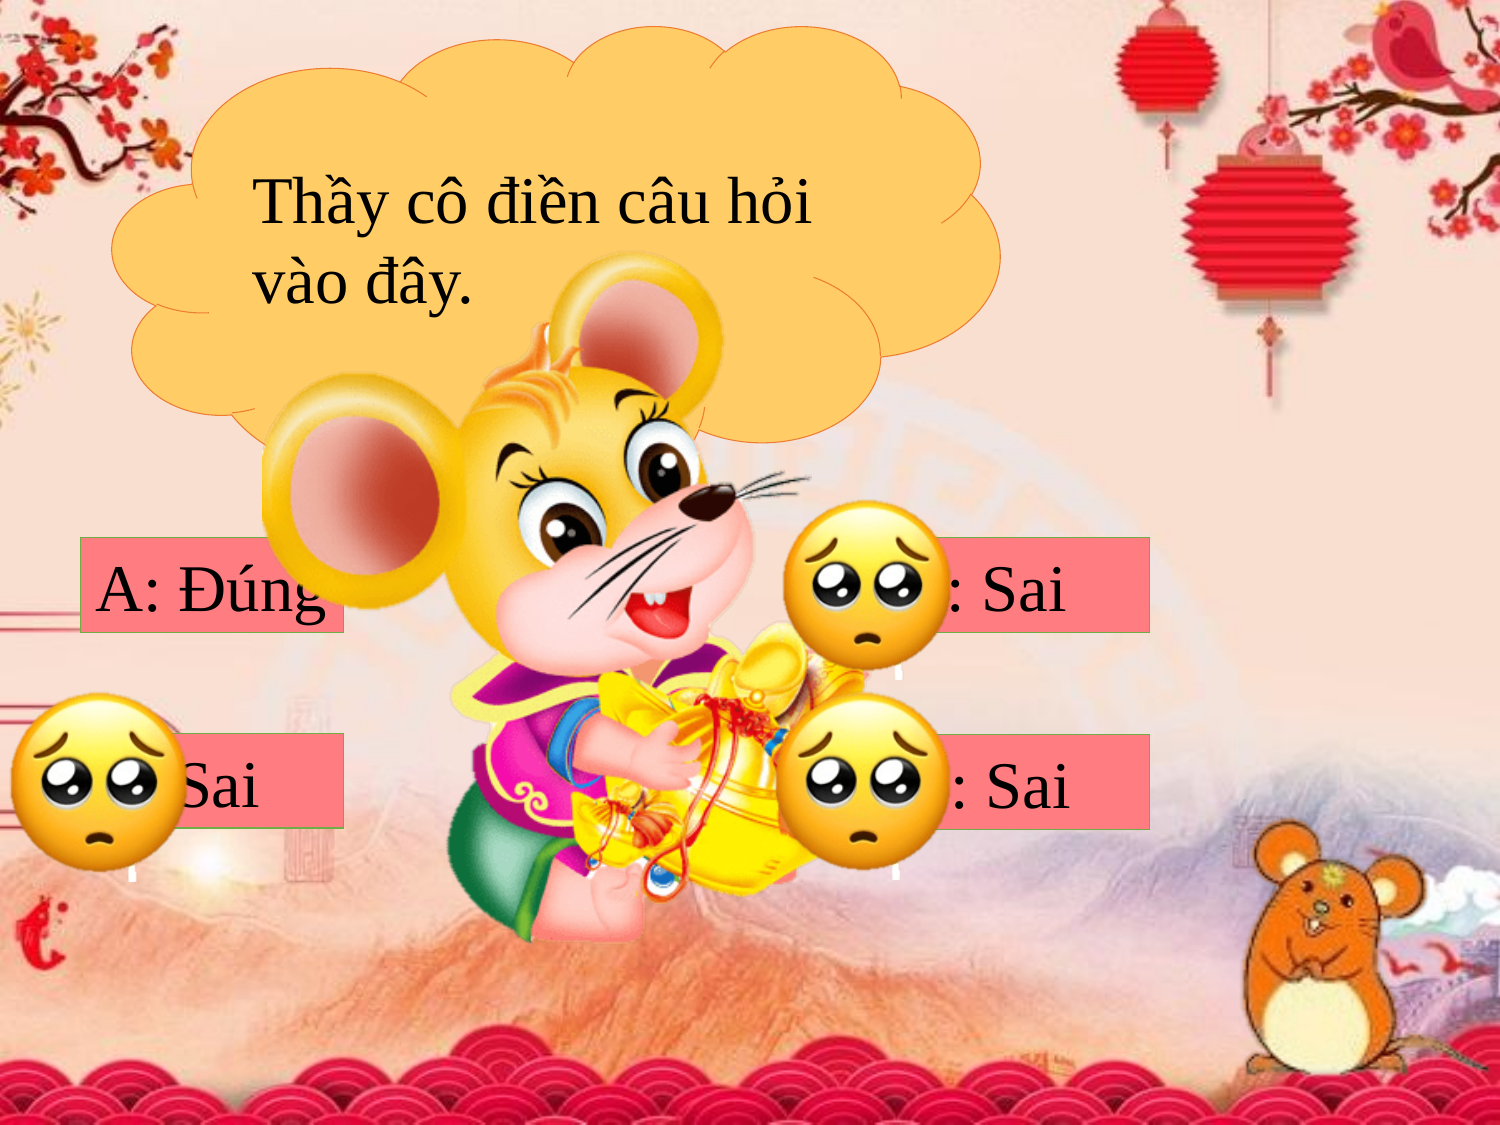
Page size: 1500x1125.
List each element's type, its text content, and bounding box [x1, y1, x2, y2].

text_box A: Đúng [80, 537, 262, 633]
text_box B: Sai [198, 733, 262, 829]
text_box Thầy cô điền câu hỏi vào đây. [237, 149, 888, 325]
picture [0, 0, 1500, 1125]
text_box [111, 25, 1001, 444]
text_box D: Sai [961, 734, 1150, 830]
text_box C: Sai [961, 537, 1150, 633]
